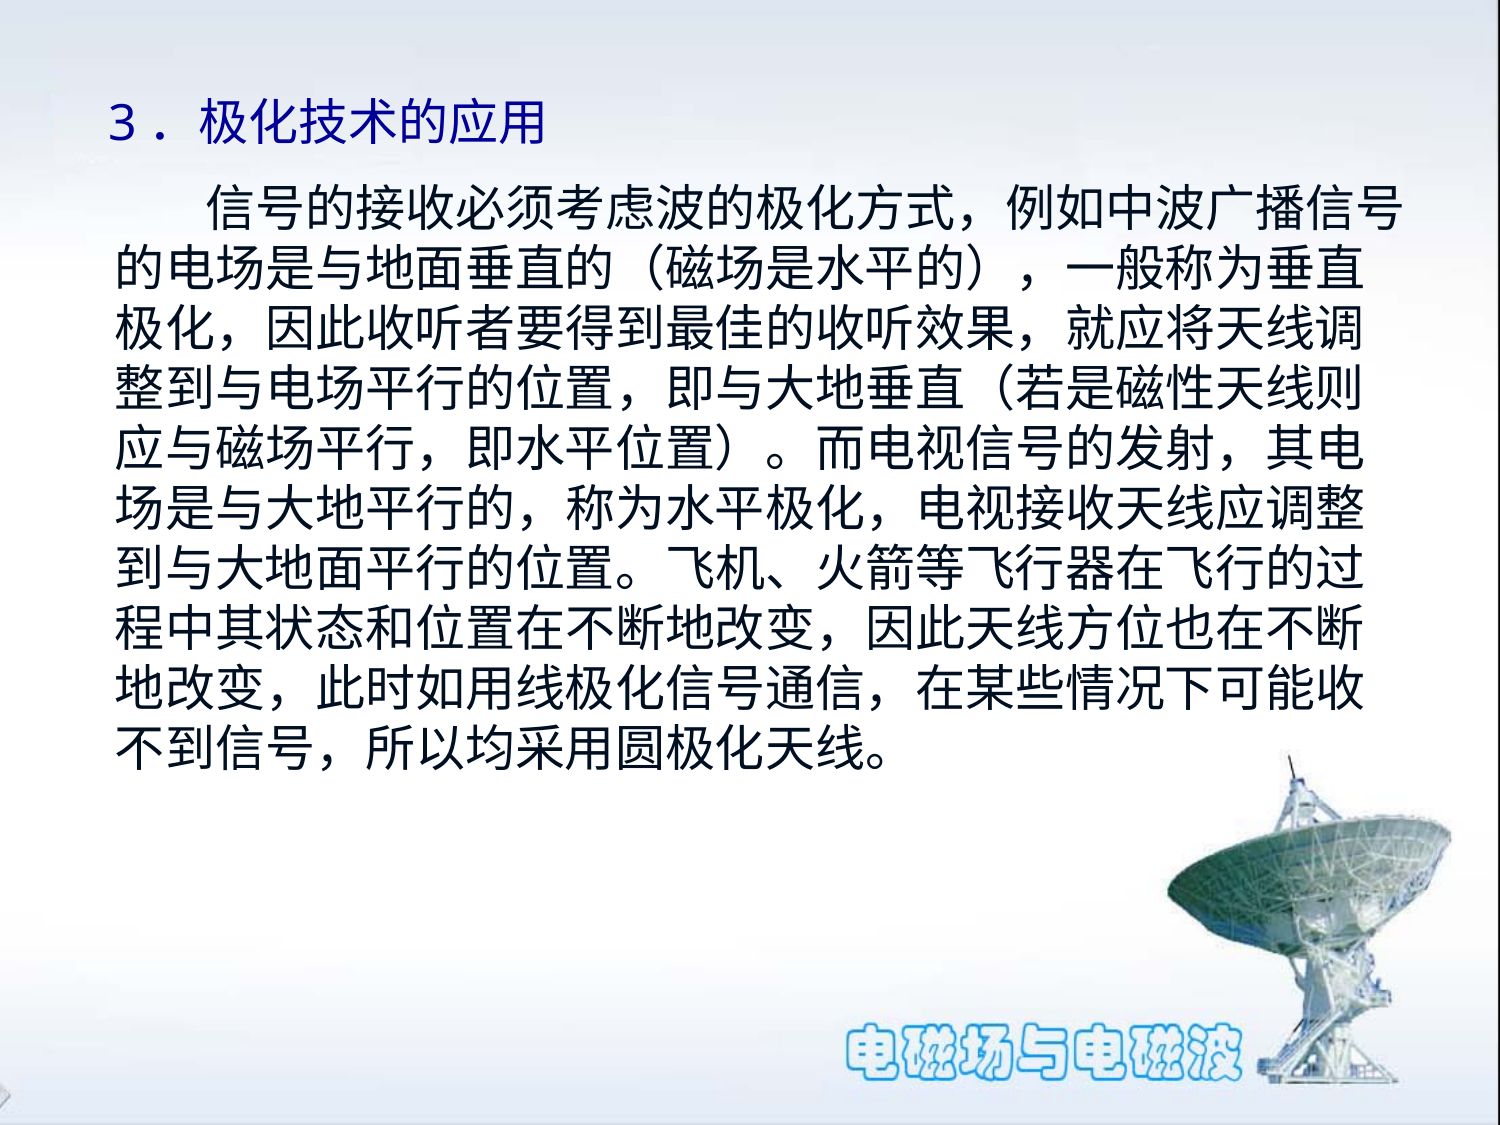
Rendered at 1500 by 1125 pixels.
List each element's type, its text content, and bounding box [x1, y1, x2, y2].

picture [0, 0, 1500, 1125]
text_box 信号的接收必须考虑波的极化方式，例如中波广播信号的电场是与地面垂直的（磁场是水平的），一般称为垂直极化，因此收听者要得到最佳的收听效果，就应将天线调整到与电场平行的位置，即与大地垂直（若是磁性天线则应与磁场平行，即水平位置）。而电视信号的发射，其电场是与大地平行的，称为水平极化，电视接收天线应调整到与大地面平行的位置。飞机、火箭等飞行器在飞行的过程中其状态和位置在不断地改变，因此天线方位也在不断地改变，此时如用线极化信号通信，在某些情况下可能收不到信号，所以均采用圆极化天线。 [100, 168, 1424, 784]
text_box 3．极化技术的应用 [93, 82, 575, 158]
